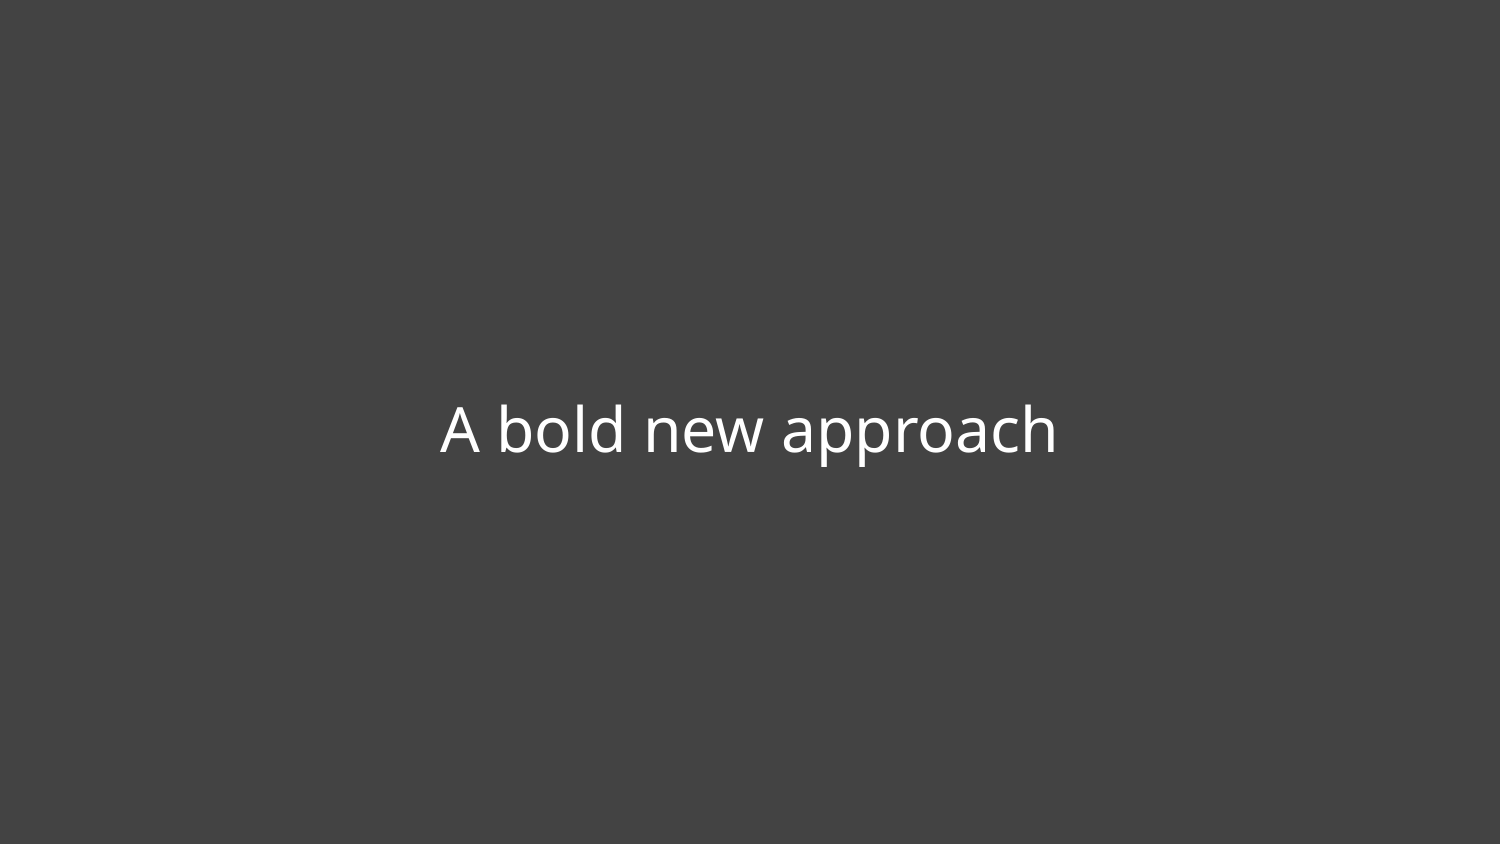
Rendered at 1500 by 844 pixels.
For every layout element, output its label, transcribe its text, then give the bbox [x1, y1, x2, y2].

text_box A bold new approach [131, 210, 1369, 644]
